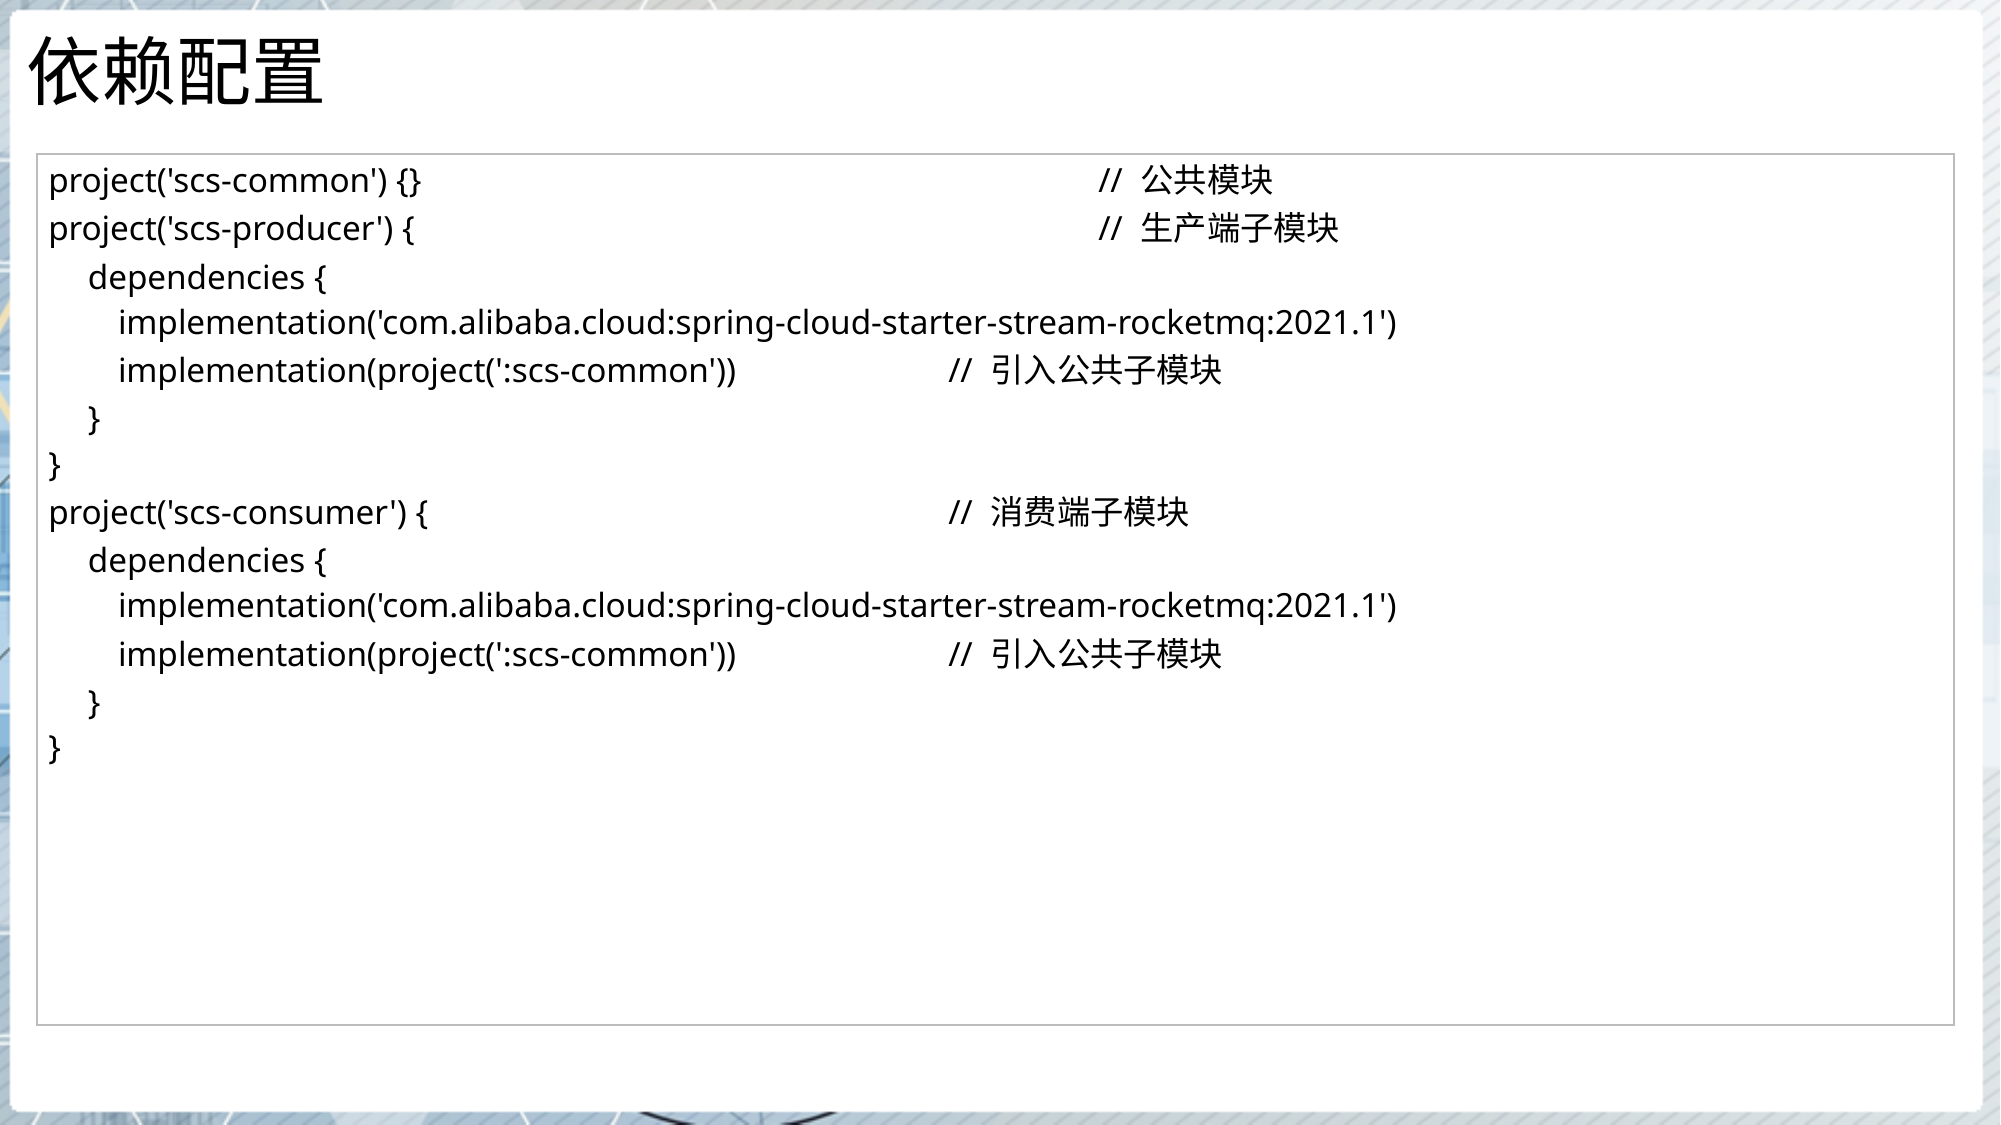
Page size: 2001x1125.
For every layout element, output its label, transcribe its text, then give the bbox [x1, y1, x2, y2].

title 依赖配置 [11, 11, 1983, 140]
table_header project('scs-common') {} // 公共模块 project('scs-producer') { // 生产端子模块 dependencies { implementation('com.alibaba.cloud:spring-cloud-starter-stream-rocketmq:2021.1') implementation(project(':scs-common')) // 引入公共子模块 } } project('scs-consumer') { // 消费端子模块 dependencies { implementation('com.alibaba.cloud:spring-cloud-starter-stream-rocketmq:2021.1') implementation(project(':scs-common')) // 引入公共子模块 } } [38, 155, 1953, 1024]
picture [0, 0, 2000, 1125]
